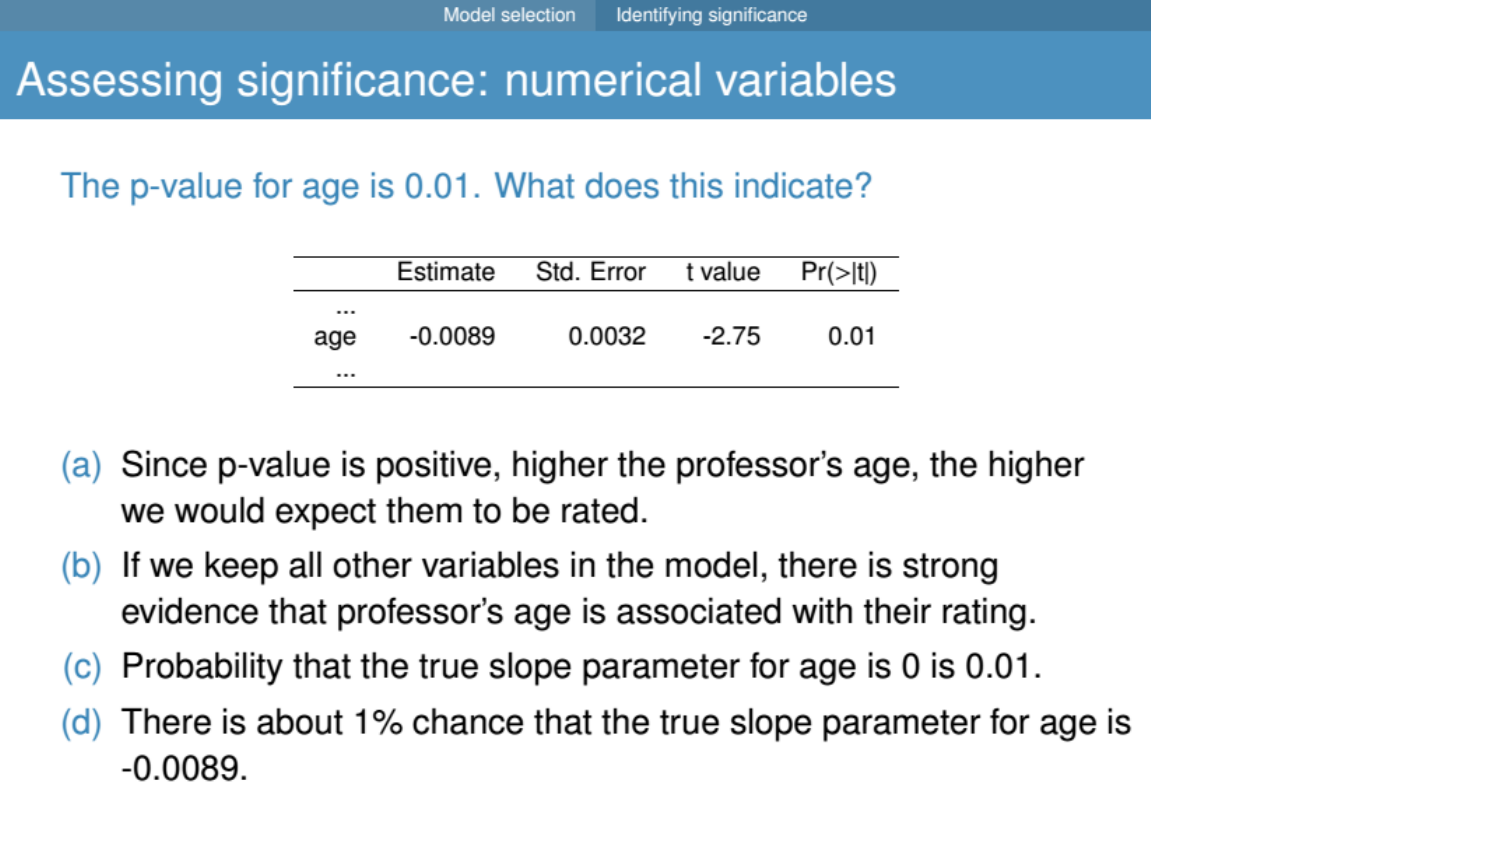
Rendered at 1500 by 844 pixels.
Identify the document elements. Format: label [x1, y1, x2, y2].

picture [0, 0, 1151, 809]
